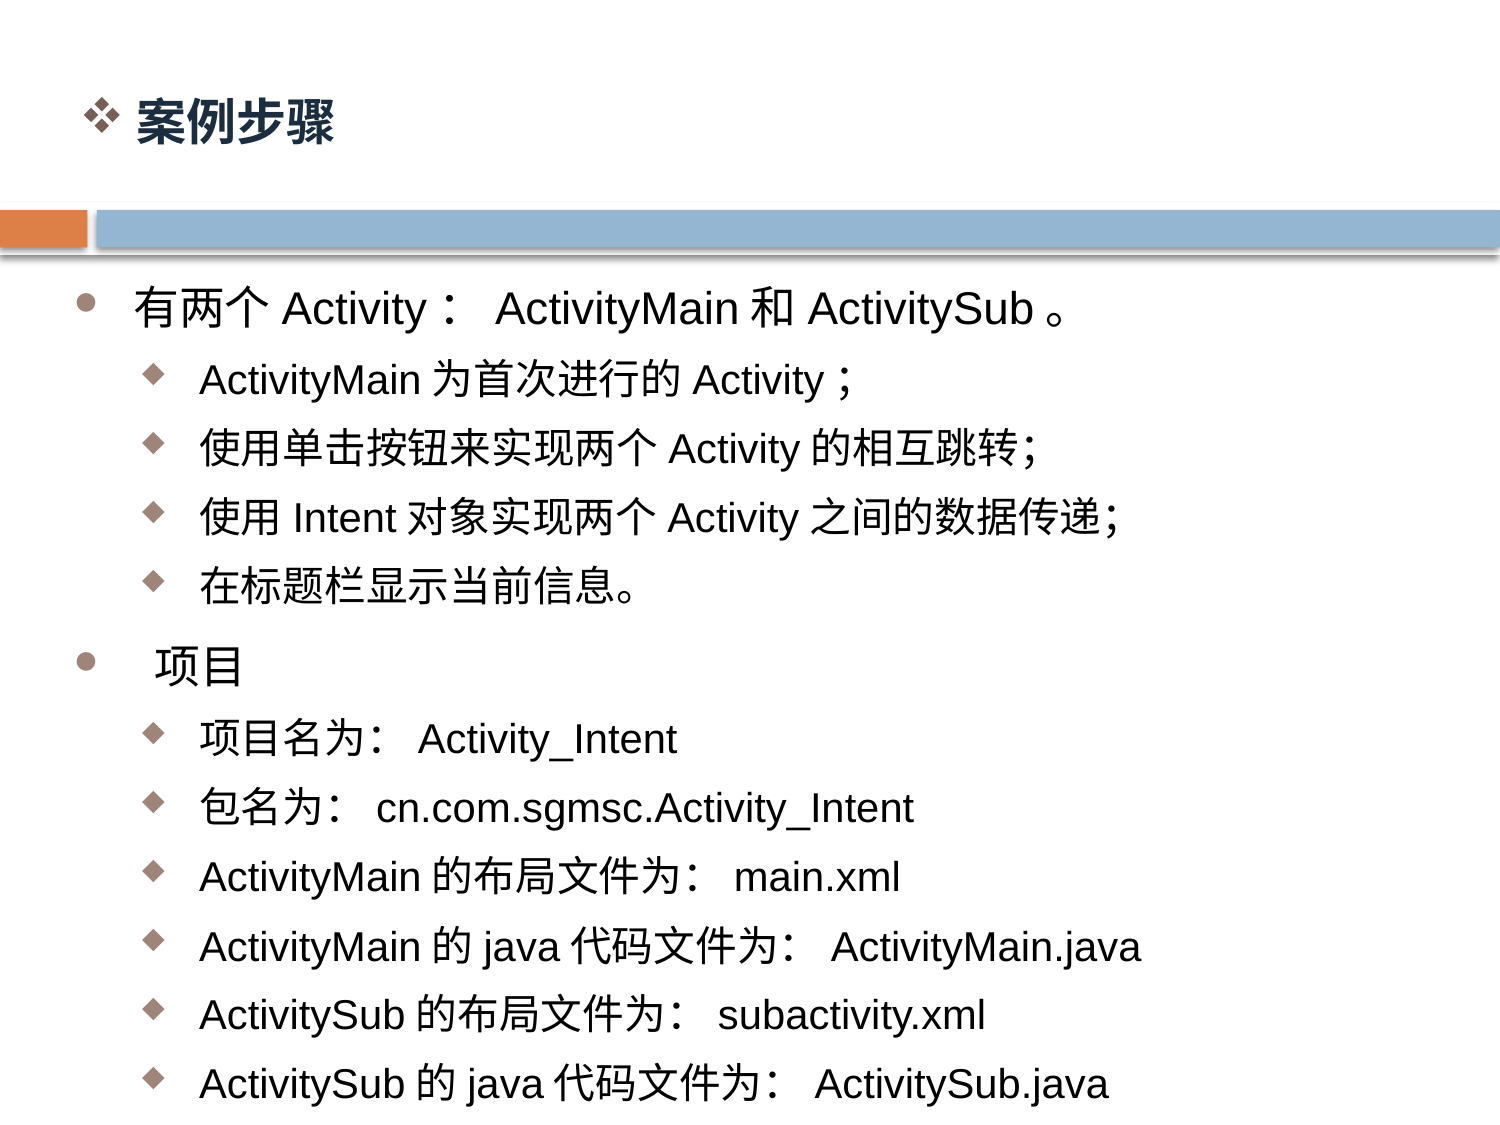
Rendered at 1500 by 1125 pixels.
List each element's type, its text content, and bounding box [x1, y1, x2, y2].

title 案例步骤 [64, 54, 1290, 194]
text_box 有两个Activity：ActivityMain和ActivitySub。 ActivityMain为首次进行的Activity； 使用单击按钮来实现两个Activity的相互跳转； 使用Intent对象实现两个Activity之间的数据传递； 在标题栏显示当前信息。 项目 项目名为：Activity_Intent 包名为：cn.com.sgmsc.Activity_Intent ActivityMain的布局文件为：main.xml ActivityMain的java代码文件为：ActivityMain.java ActivitySub的布局文件为：subactivity.xml ActivitySub的java代码文件为：ActivitySub.java [0, 255, 1370, 1125]
